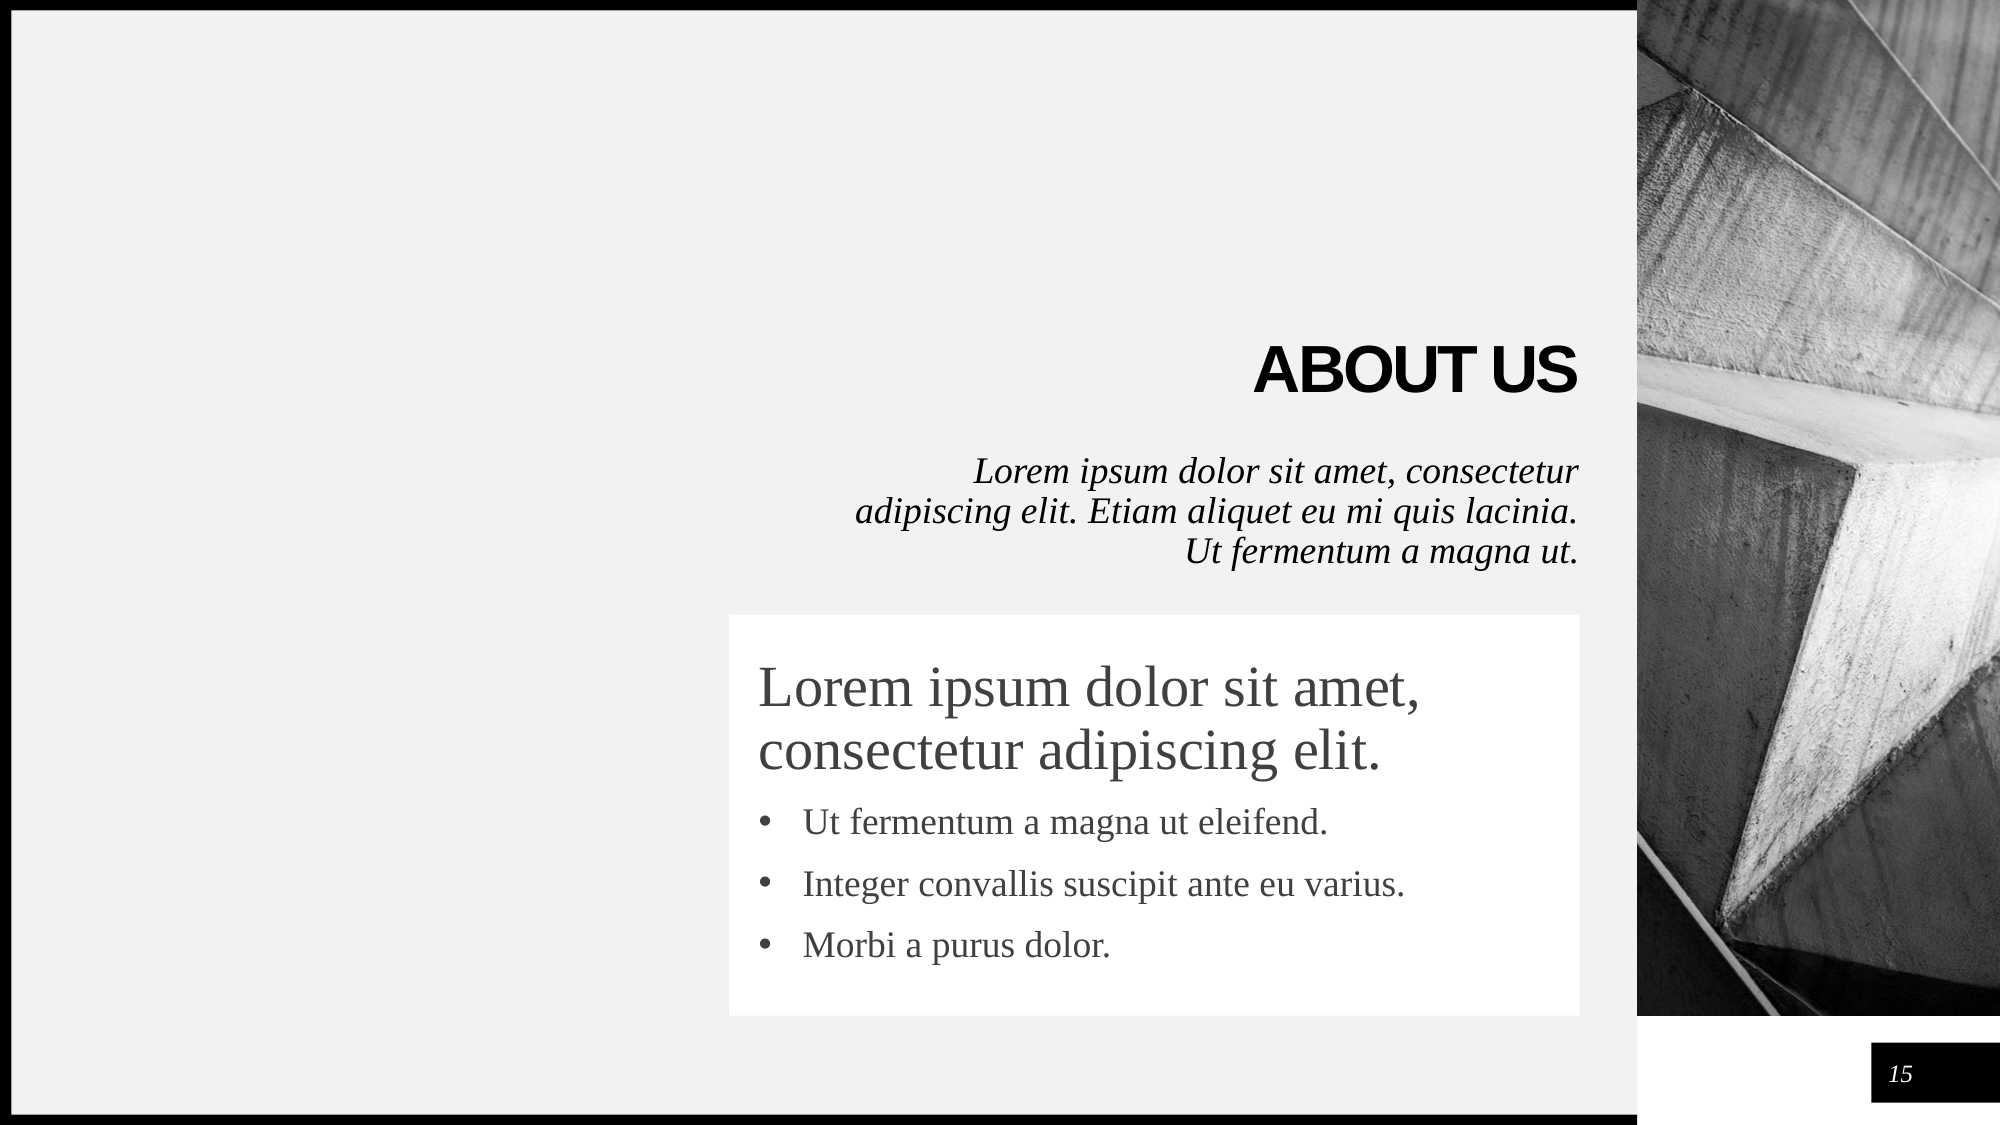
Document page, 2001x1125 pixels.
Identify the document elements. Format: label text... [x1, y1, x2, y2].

slide_number 15 [1877, 1050, 1924, 1096]
title About Us [729, 335, 1580, 407]
list Lorem ipsum dolor sit amet, consectetur adipiscing elit. Ut fermentum a magna ut eleifend. Integer convallis suscipit ante eu varius. Morbi a purus dolor. [729, 614, 1580, 1016]
picture [1637, 0, 2000, 1016]
list Lorem ipsum dolor sit amet, consectetur adipiscing elit. Etiam aliquet eu mi quis lacinia. Ut fermentum a magna ut. [841, 450, 1580, 571]
